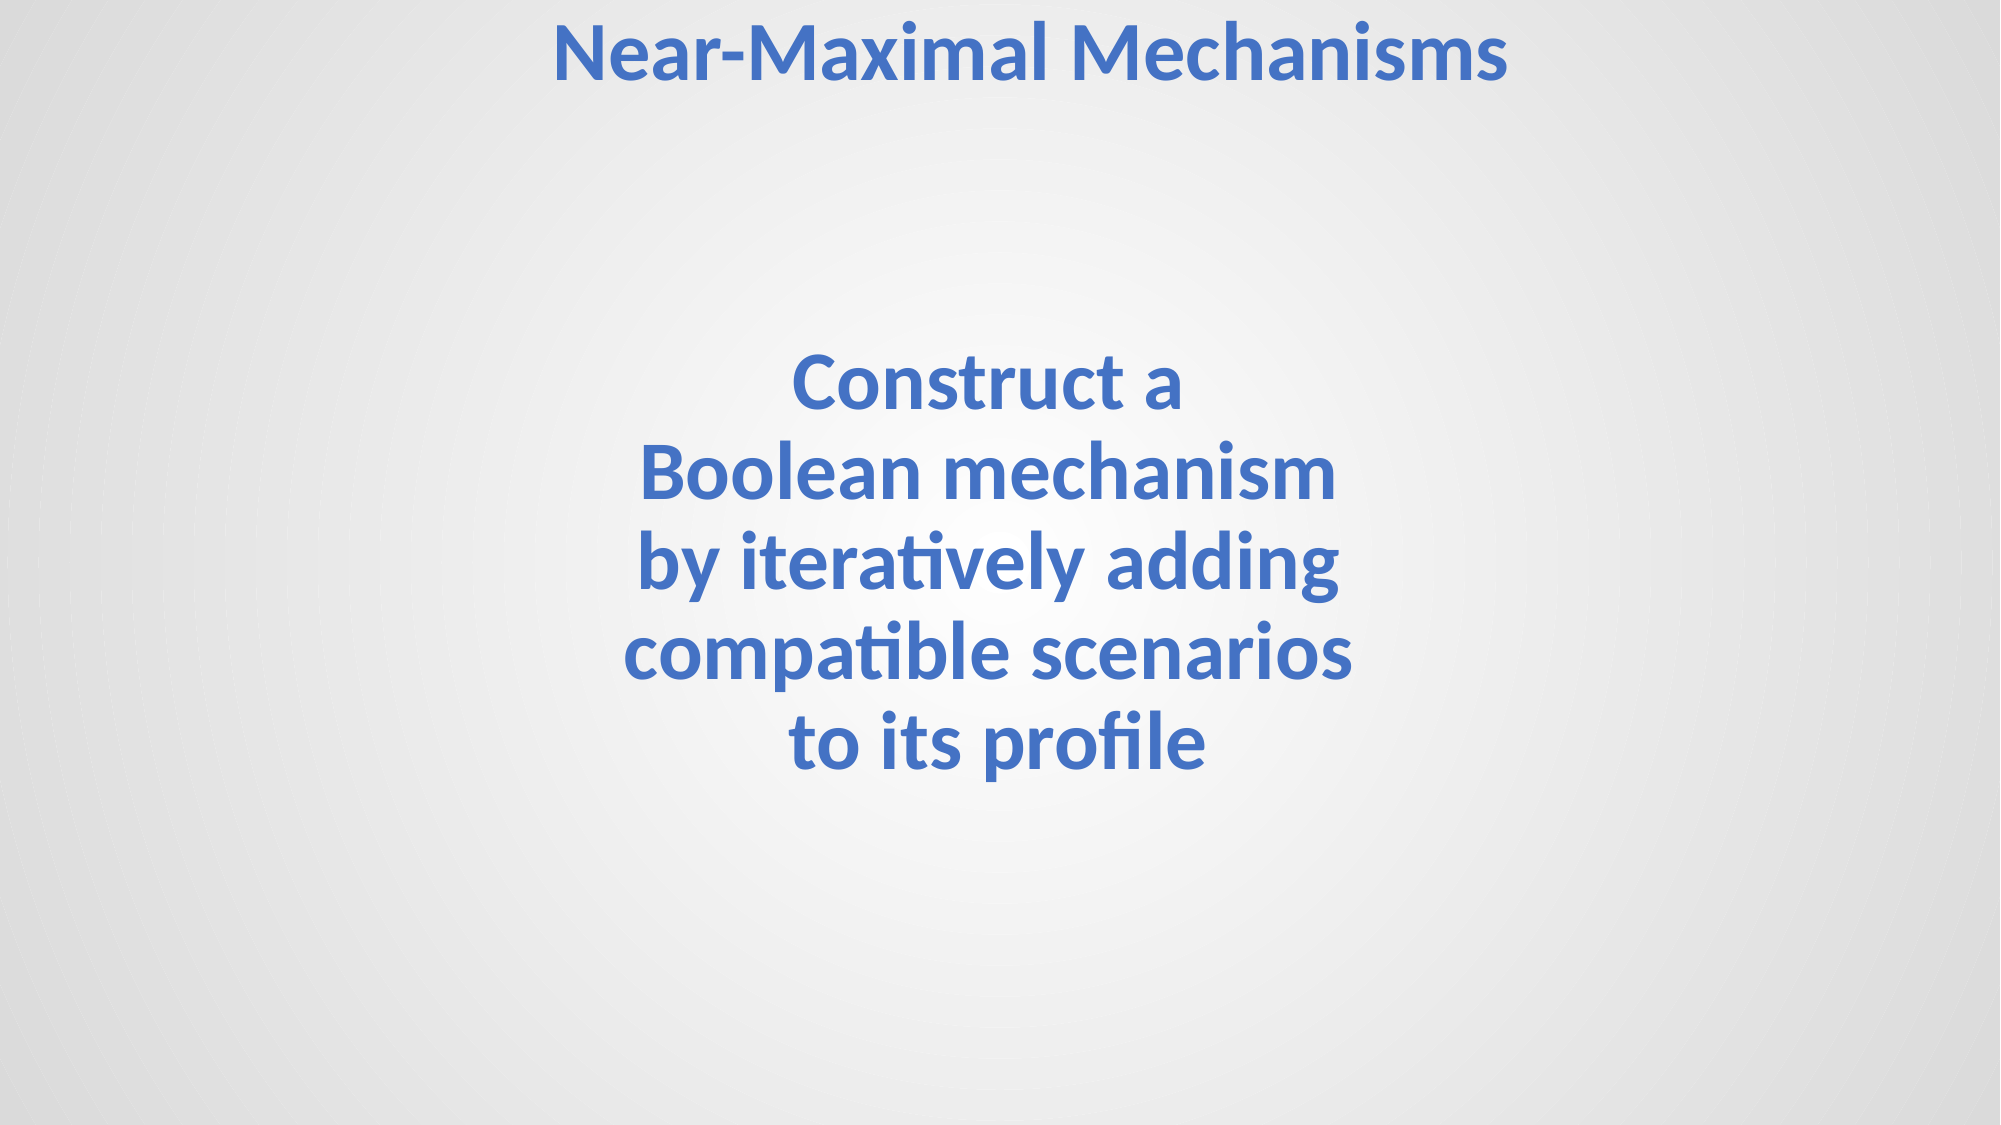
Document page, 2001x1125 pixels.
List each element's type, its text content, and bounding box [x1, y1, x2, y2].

title Near-Maximal Mechanisms [0, 0, 2000, 106]
title Construct a Boolean mechanism by iteratively adding compatible scenarios to its profile [369, 330, 1627, 795]
